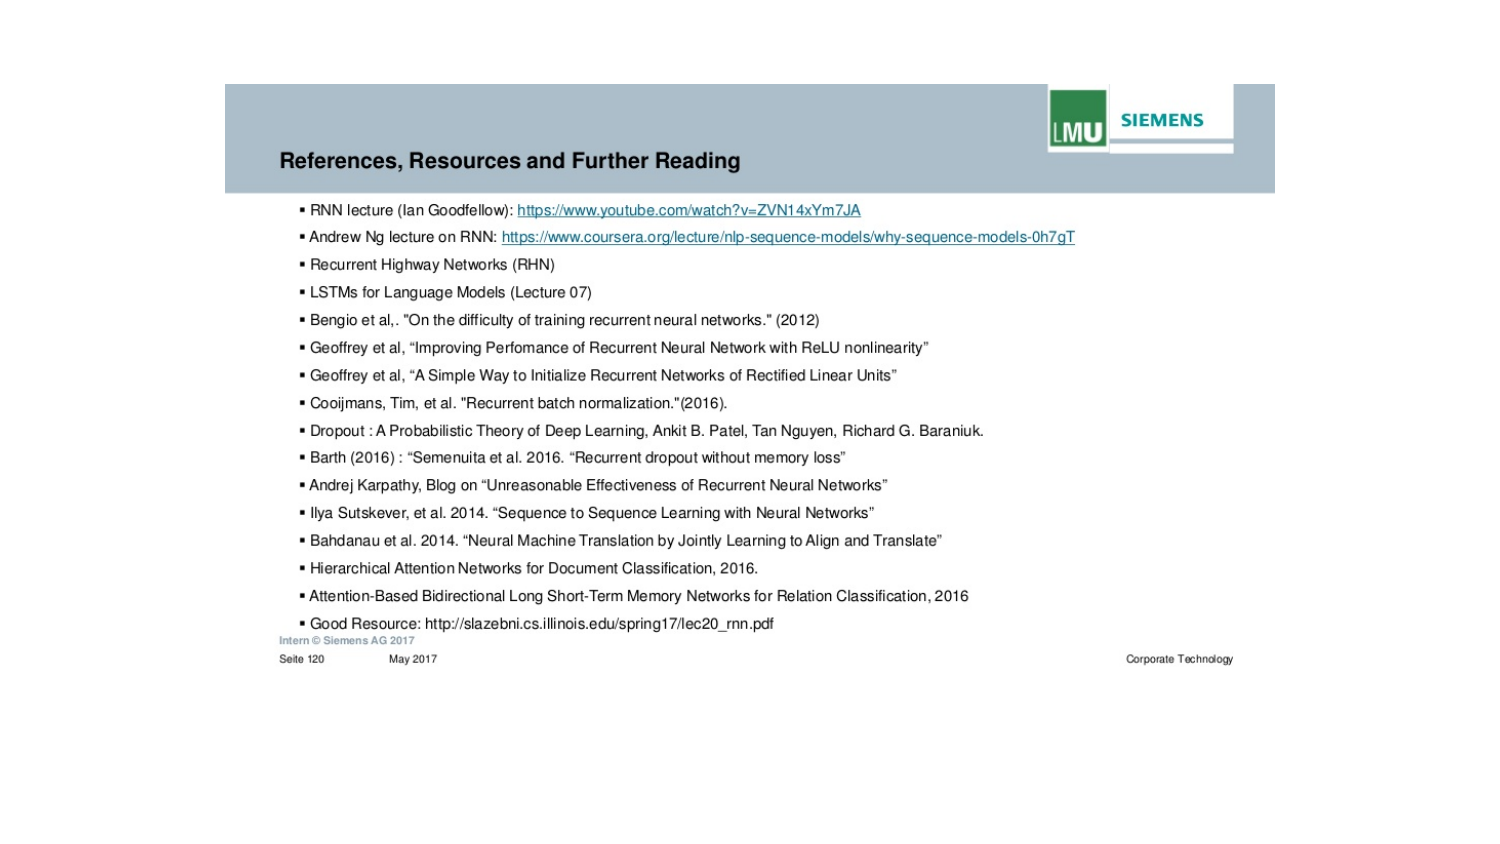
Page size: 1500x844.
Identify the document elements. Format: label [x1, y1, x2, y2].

picture [224, 84, 1276, 676]
